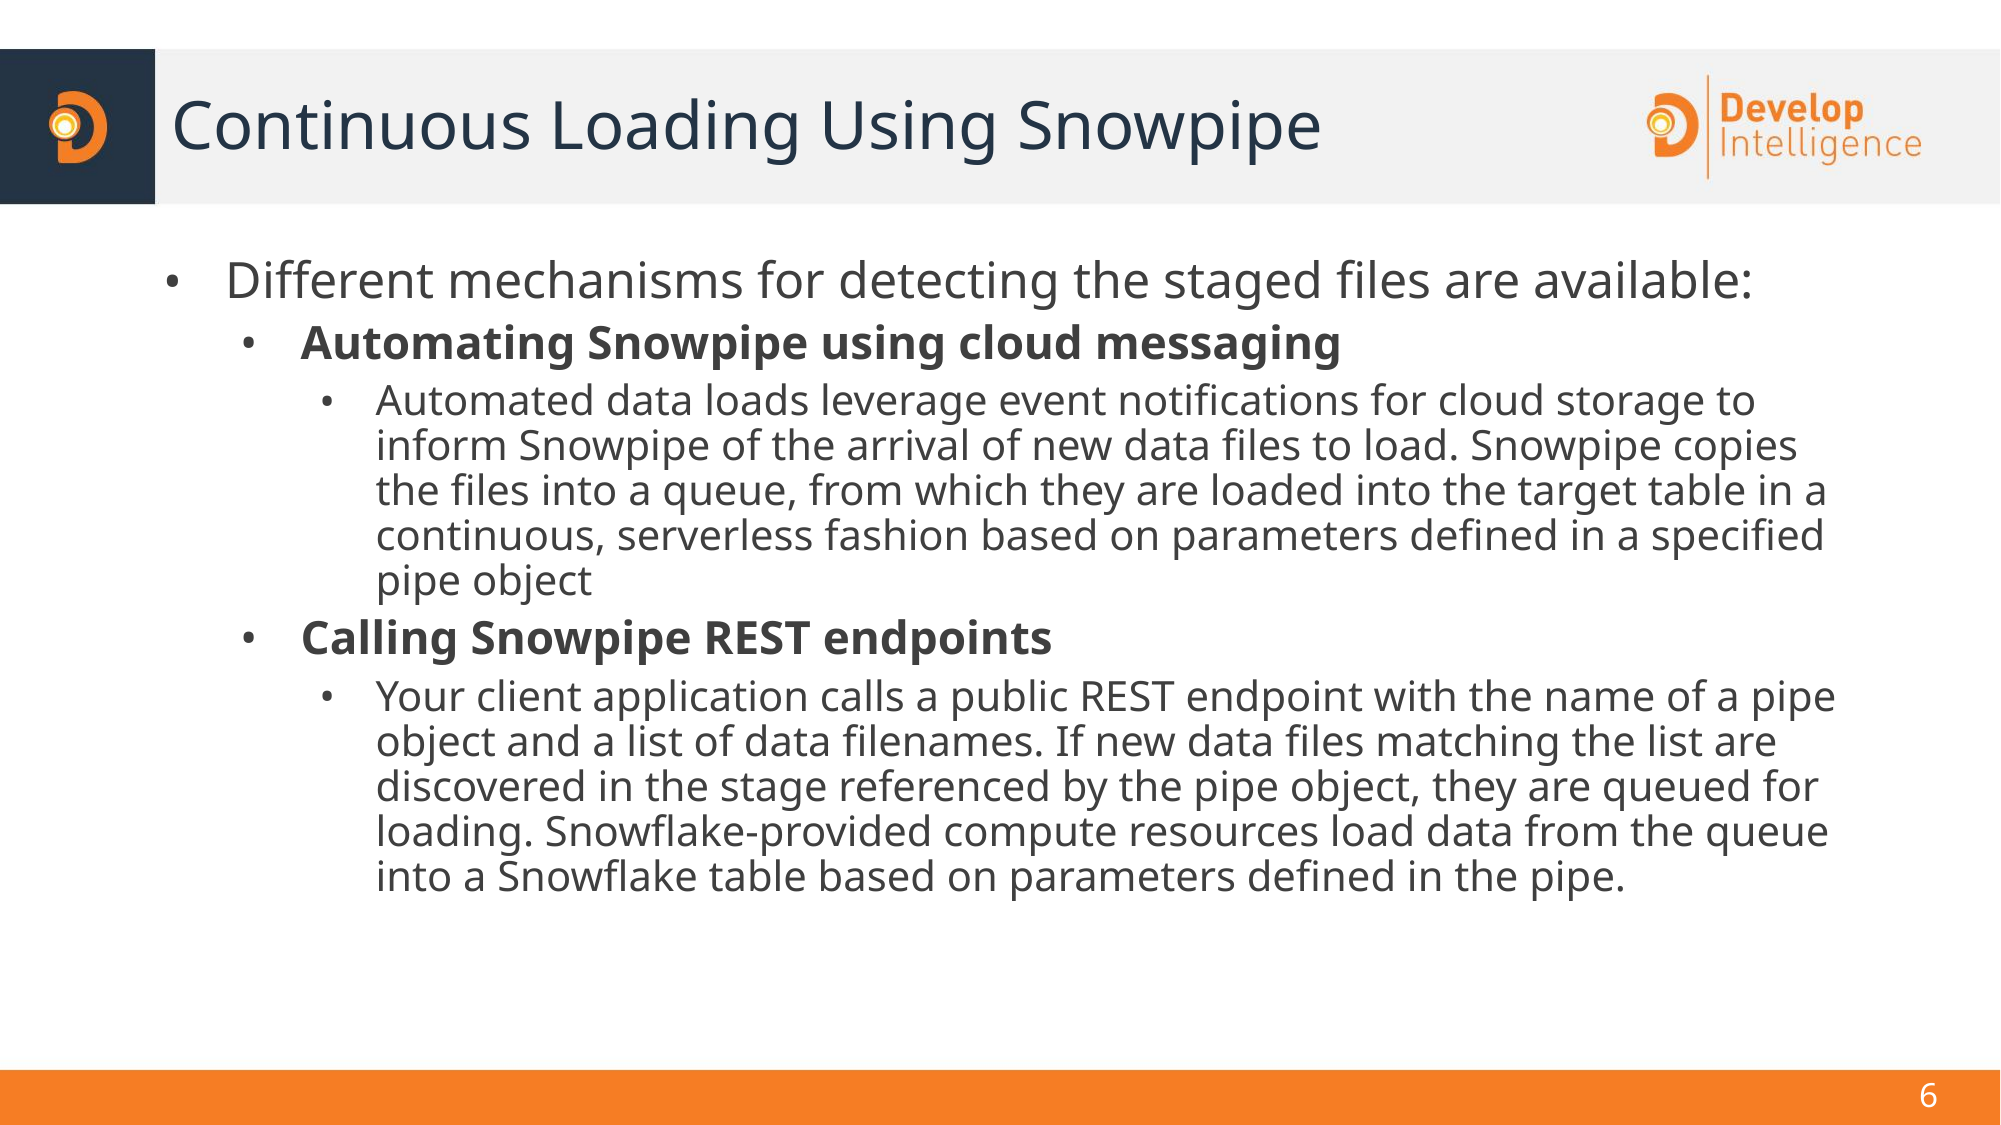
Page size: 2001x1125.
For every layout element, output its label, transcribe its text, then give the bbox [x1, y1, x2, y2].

title Continuous Loading Using Snowpipe [156, 53, 1999, 203]
picture [0, 0, 2001, 1125]
list Different mechanisms for detecting the staged files are available: Automating Snowpipe using cloud messaging Automated data loads leverage event notifications for cloud storage to inform Snowpipe of the arrival of new data files to load. Snowpipe copies the files into a queue, from which they are loaded into the target table in a continuous, serverless fashion based on parameters defined in a specified pipe object Calling Snowpipe REST endpoints Your client application calls a public REST endpoint with the name of a pipe object and a list of data filenames. If new data files matching the list are discovered in the stage referenced by the pipe object, they are queued for loading. Snowflake-provided compute resources load data from the queue into a Snowflake table based on parameters defined in the pipe. [135, 248, 1861, 1016]
slide_number 6 [1860, 1072, 1998, 1122]
